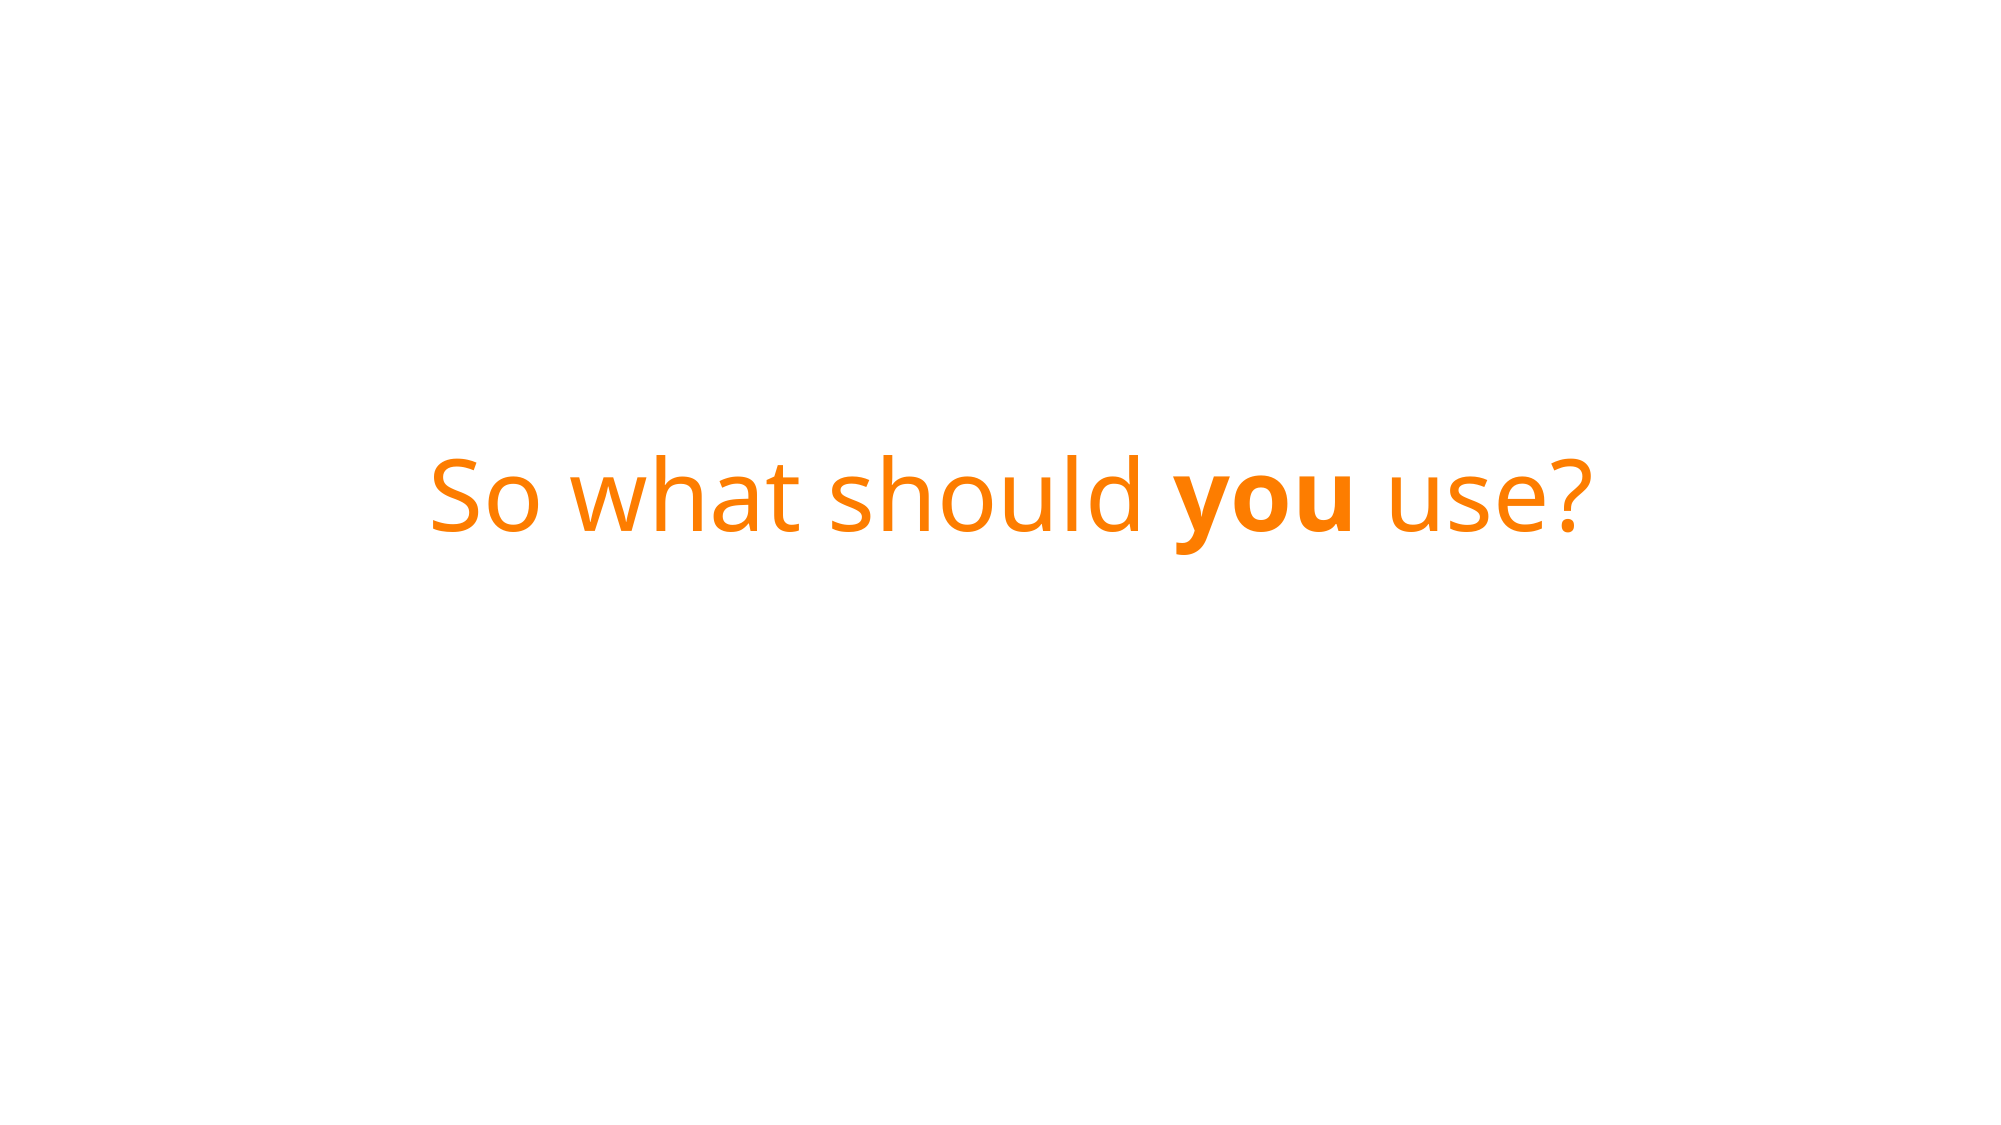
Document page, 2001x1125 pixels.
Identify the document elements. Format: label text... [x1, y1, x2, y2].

title So what should you use? [148, 390, 1874, 608]
